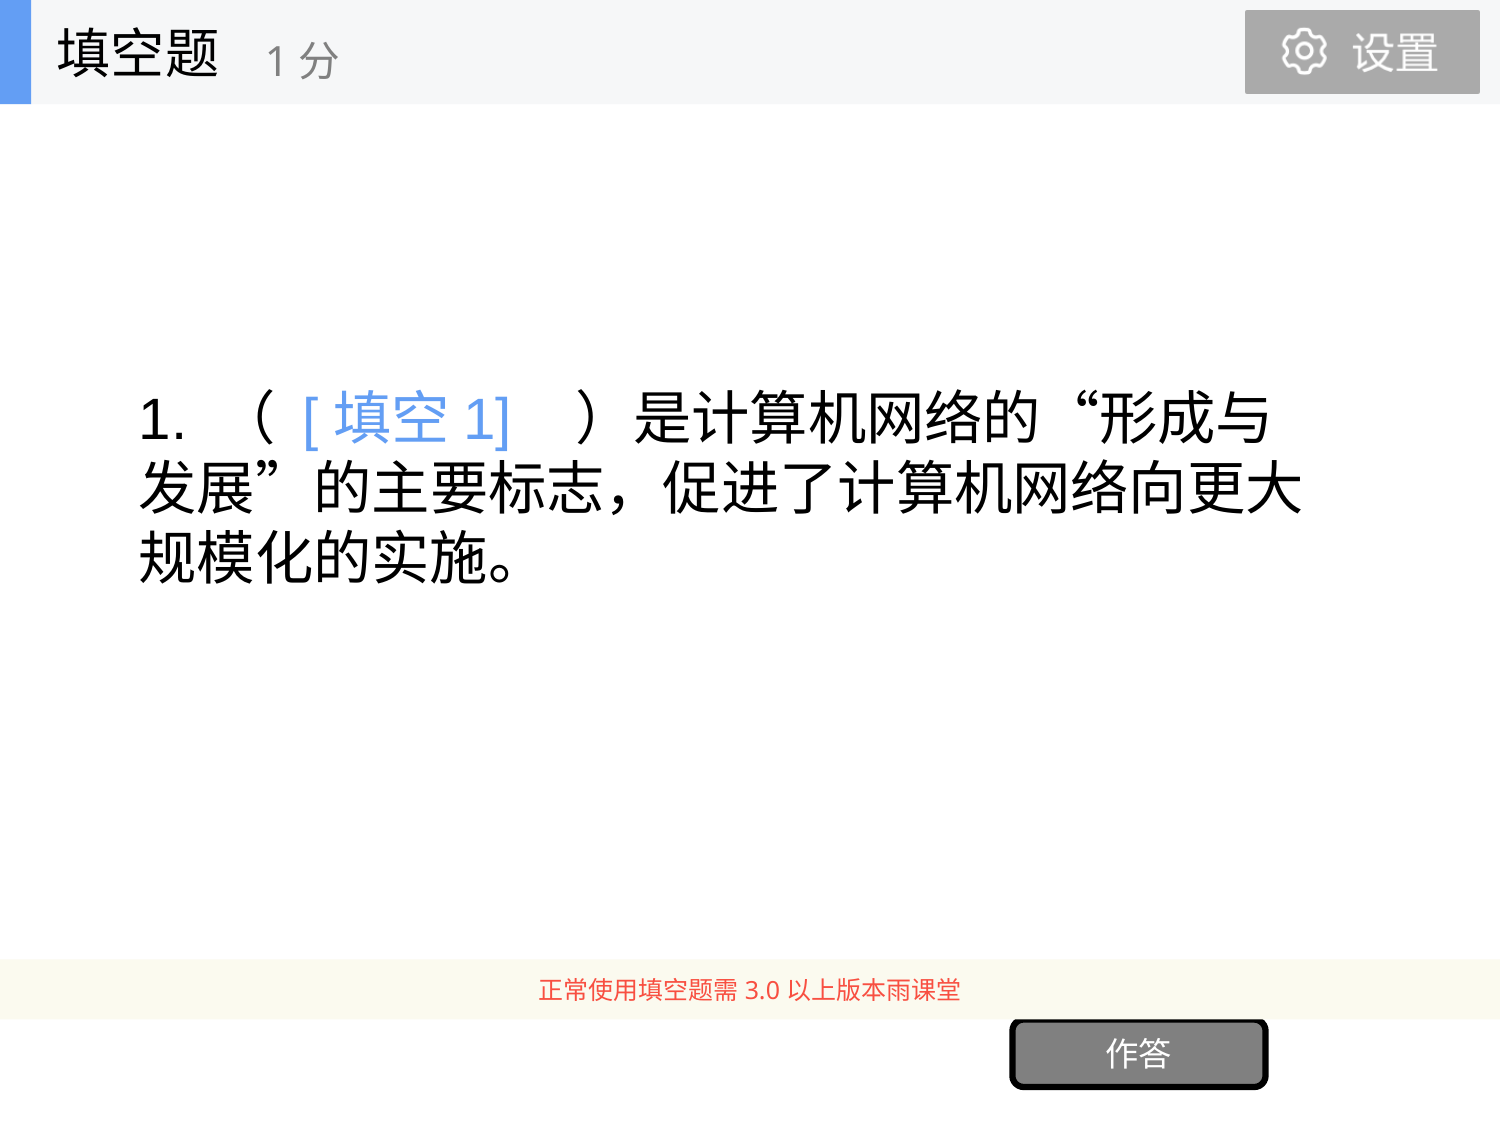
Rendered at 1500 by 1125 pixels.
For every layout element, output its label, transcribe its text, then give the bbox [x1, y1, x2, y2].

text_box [0, 0, 1500, 105]
text_box 正常使用填空题需3.0以上版本雨课堂 [0, 958, 1500, 1020]
text_box 作答 [1011, 1020, 1267, 1089]
picture [1245, 10, 1480, 94]
text_box 1. （ [填空1] ）是计算机网络的“形成与发展”的主要标志，促进了计算机网络向更大规模化的实施。 [123, 310, 1324, 663]
